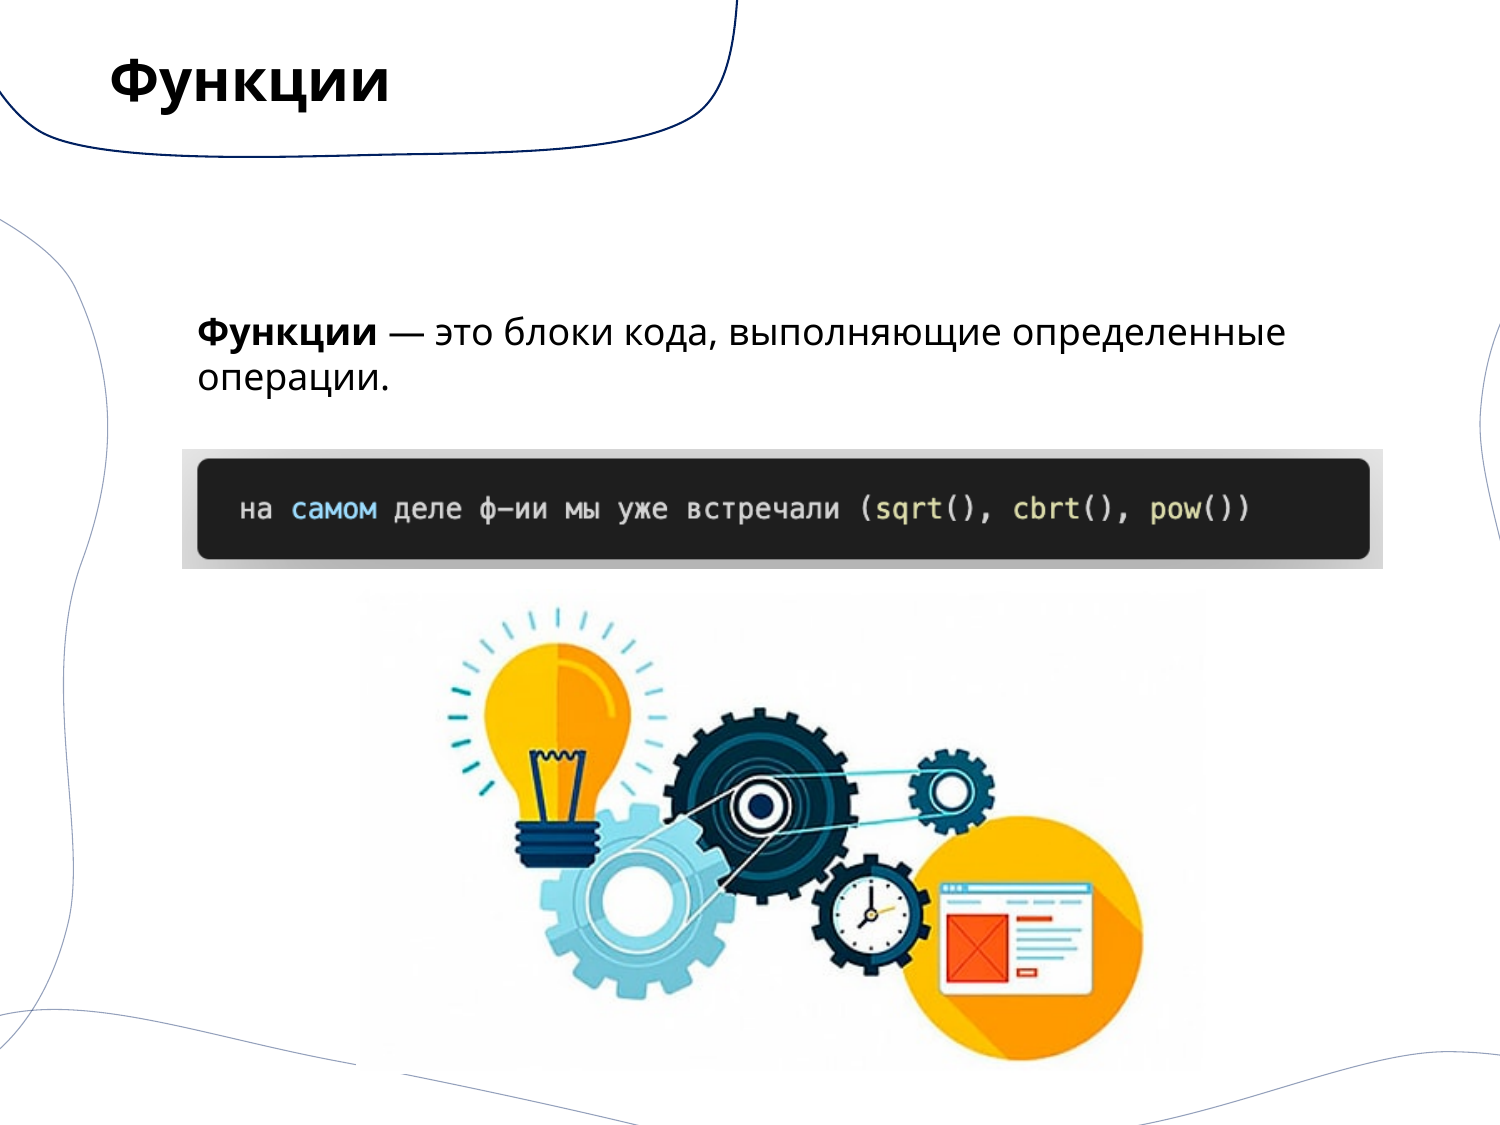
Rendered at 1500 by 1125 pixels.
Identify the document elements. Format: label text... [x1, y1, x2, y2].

text_box [1135, 1050, 1500, 1125]
text_box [1478, 321, 1500, 544]
picture [356, 589, 1209, 1074]
text_box [0, 0, 739, 158]
text_box Функции — это блоки кода, выполняющие определенные операции. [182, 300, 1382, 405]
text_box [0, 218, 109, 1014]
picture [182, 449, 1383, 569]
text_box [0, 1008, 641, 1125]
